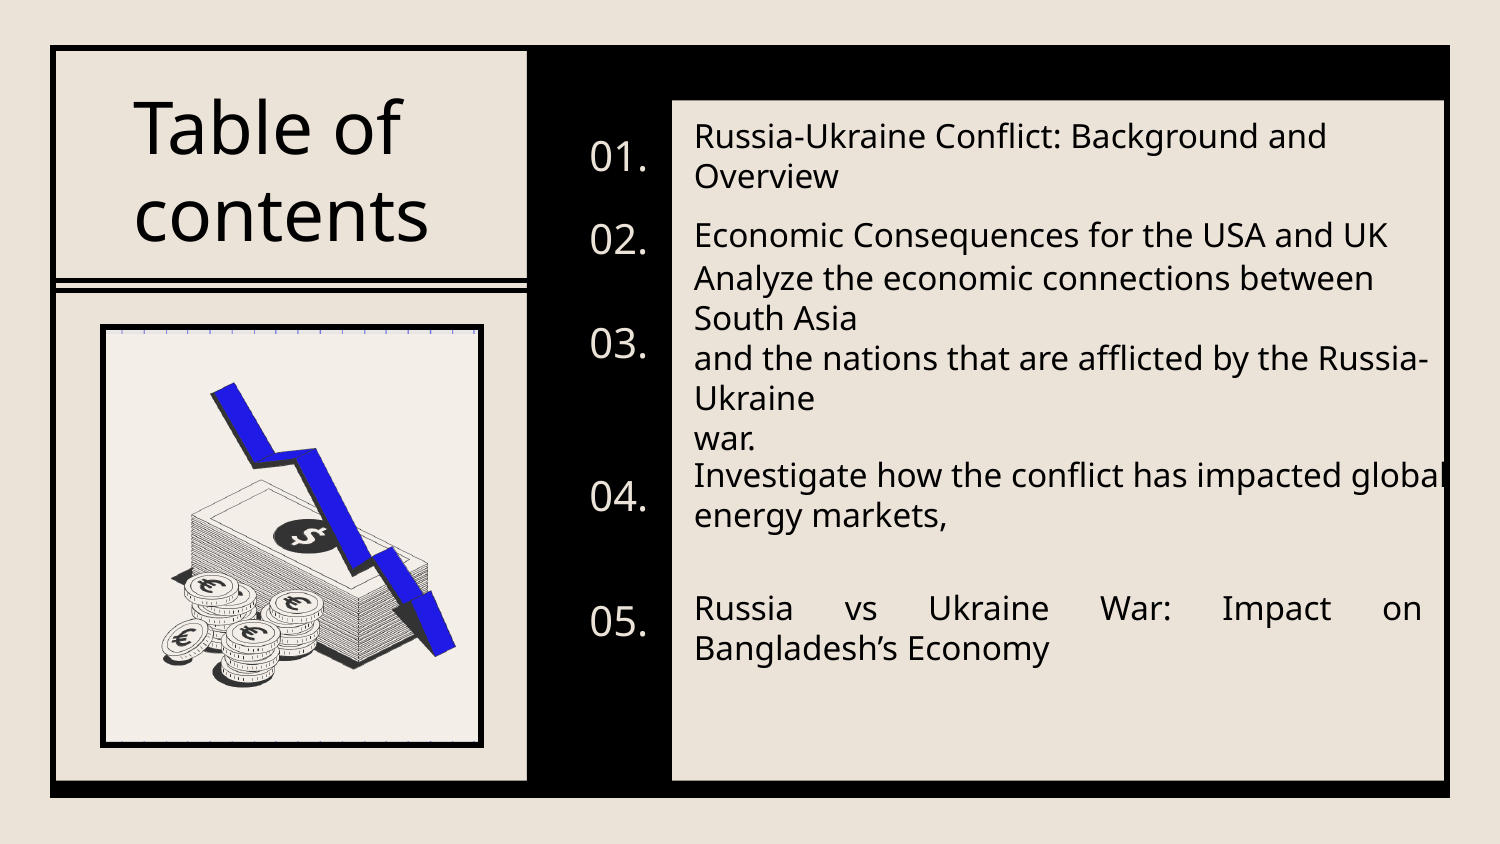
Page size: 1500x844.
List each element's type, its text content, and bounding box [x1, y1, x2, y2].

subtitle Russia vs Ukraine War: Impact on Bangladesh’s Economy [679, 585, 1439, 670]
title 01. [559, 113, 680, 196]
title 04. [559, 452, 680, 538]
picture [105, 330, 478, 742]
title 02. [559, 196, 680, 281]
subtitle Economic Consequences for the USA and UK [680, 205, 1500, 264]
title 03. [559, 300, 680, 385]
subtitle Russia-Ukraine Conflict: Background and Overview [680, 123, 1439, 188]
title Table of contents [118, 66, 509, 268]
title 05. [559, 578, 680, 663]
subtitle Investigate how the conflict has impacted global energy markets, [679, 451, 1500, 537]
subtitle Analyze the economic connections between South Asia and the nations that are afflicted by the Russia-Ukraine war. [679, 283, 1474, 431]
